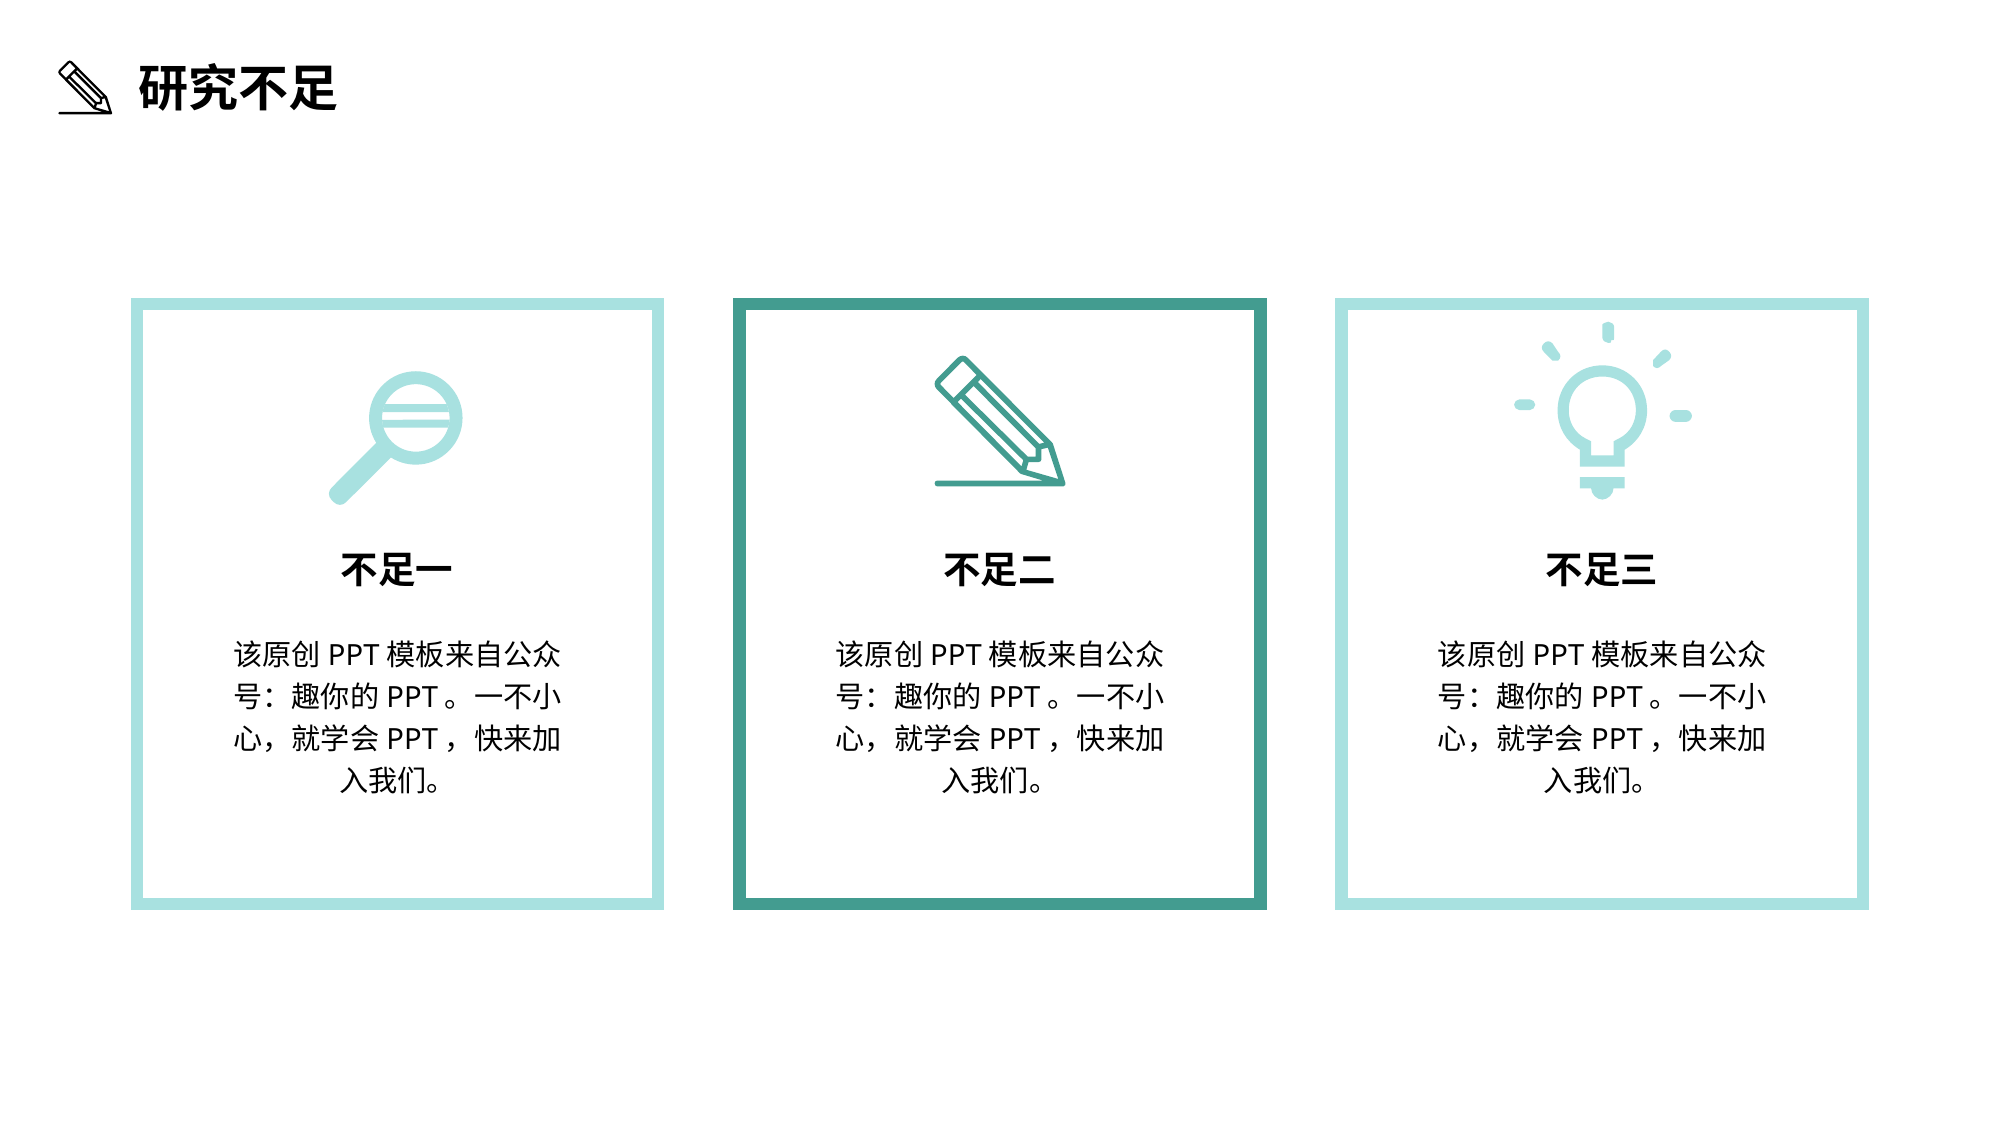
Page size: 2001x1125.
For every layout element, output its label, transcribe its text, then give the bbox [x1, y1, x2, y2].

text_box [1513, 321, 1692, 500]
text_box 该原创PPT模板来自公众号：趣你的PPT。一不小心，就学会PPT，快来加入我们。 [1415, 622, 1789, 805]
text_box 该原创PPT模板来自公众号：趣你的PPT。一不小心，就学会PPT，快来加入我们。 [211, 622, 584, 805]
text_box 不足二 [928, 538, 1072, 599]
text_box 不足一 [326, 538, 470, 599]
text_box [738, 303, 1262, 905]
text_box [136, 303, 659, 905]
text_box [934, 355, 1066, 487]
text_box 不足三 [1530, 538, 1674, 599]
text_box 该原创PPT模板来自公众号：趣你的PPT。一不小心，就学会PPT，快来加入我们。 [813, 622, 1187, 805]
text_box [1341, 303, 1864, 905]
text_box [58, 49, 504, 126]
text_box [328, 366, 468, 506]
